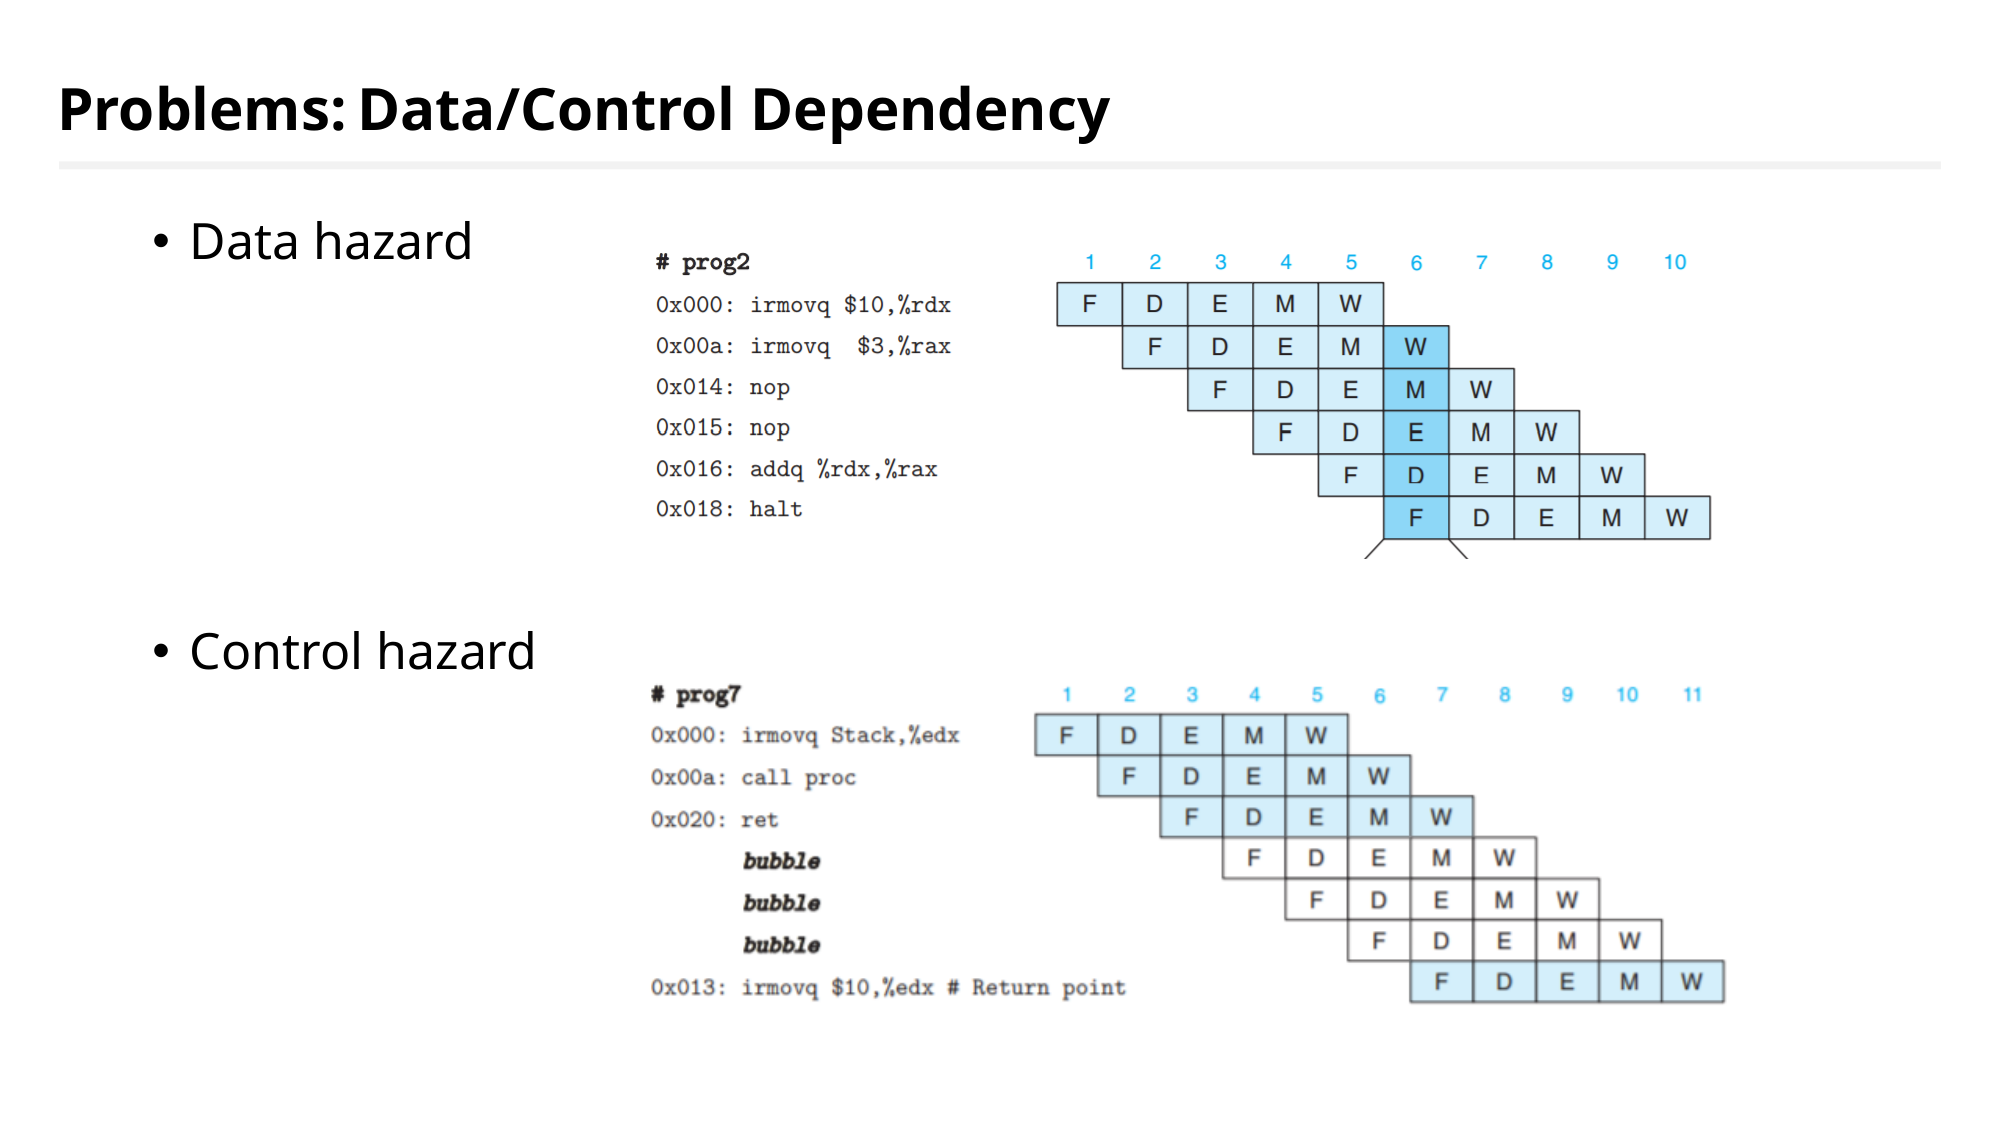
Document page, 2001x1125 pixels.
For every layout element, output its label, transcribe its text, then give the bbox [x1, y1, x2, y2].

text_box [58, 161, 1942, 170]
list Data hazard Control hazard [137, 208, 1863, 923]
text_box Problems: Data/Control Dependency [42, 64, 1518, 150]
picture [625, 659, 1786, 1024]
picture [625, 221, 1761, 559]
